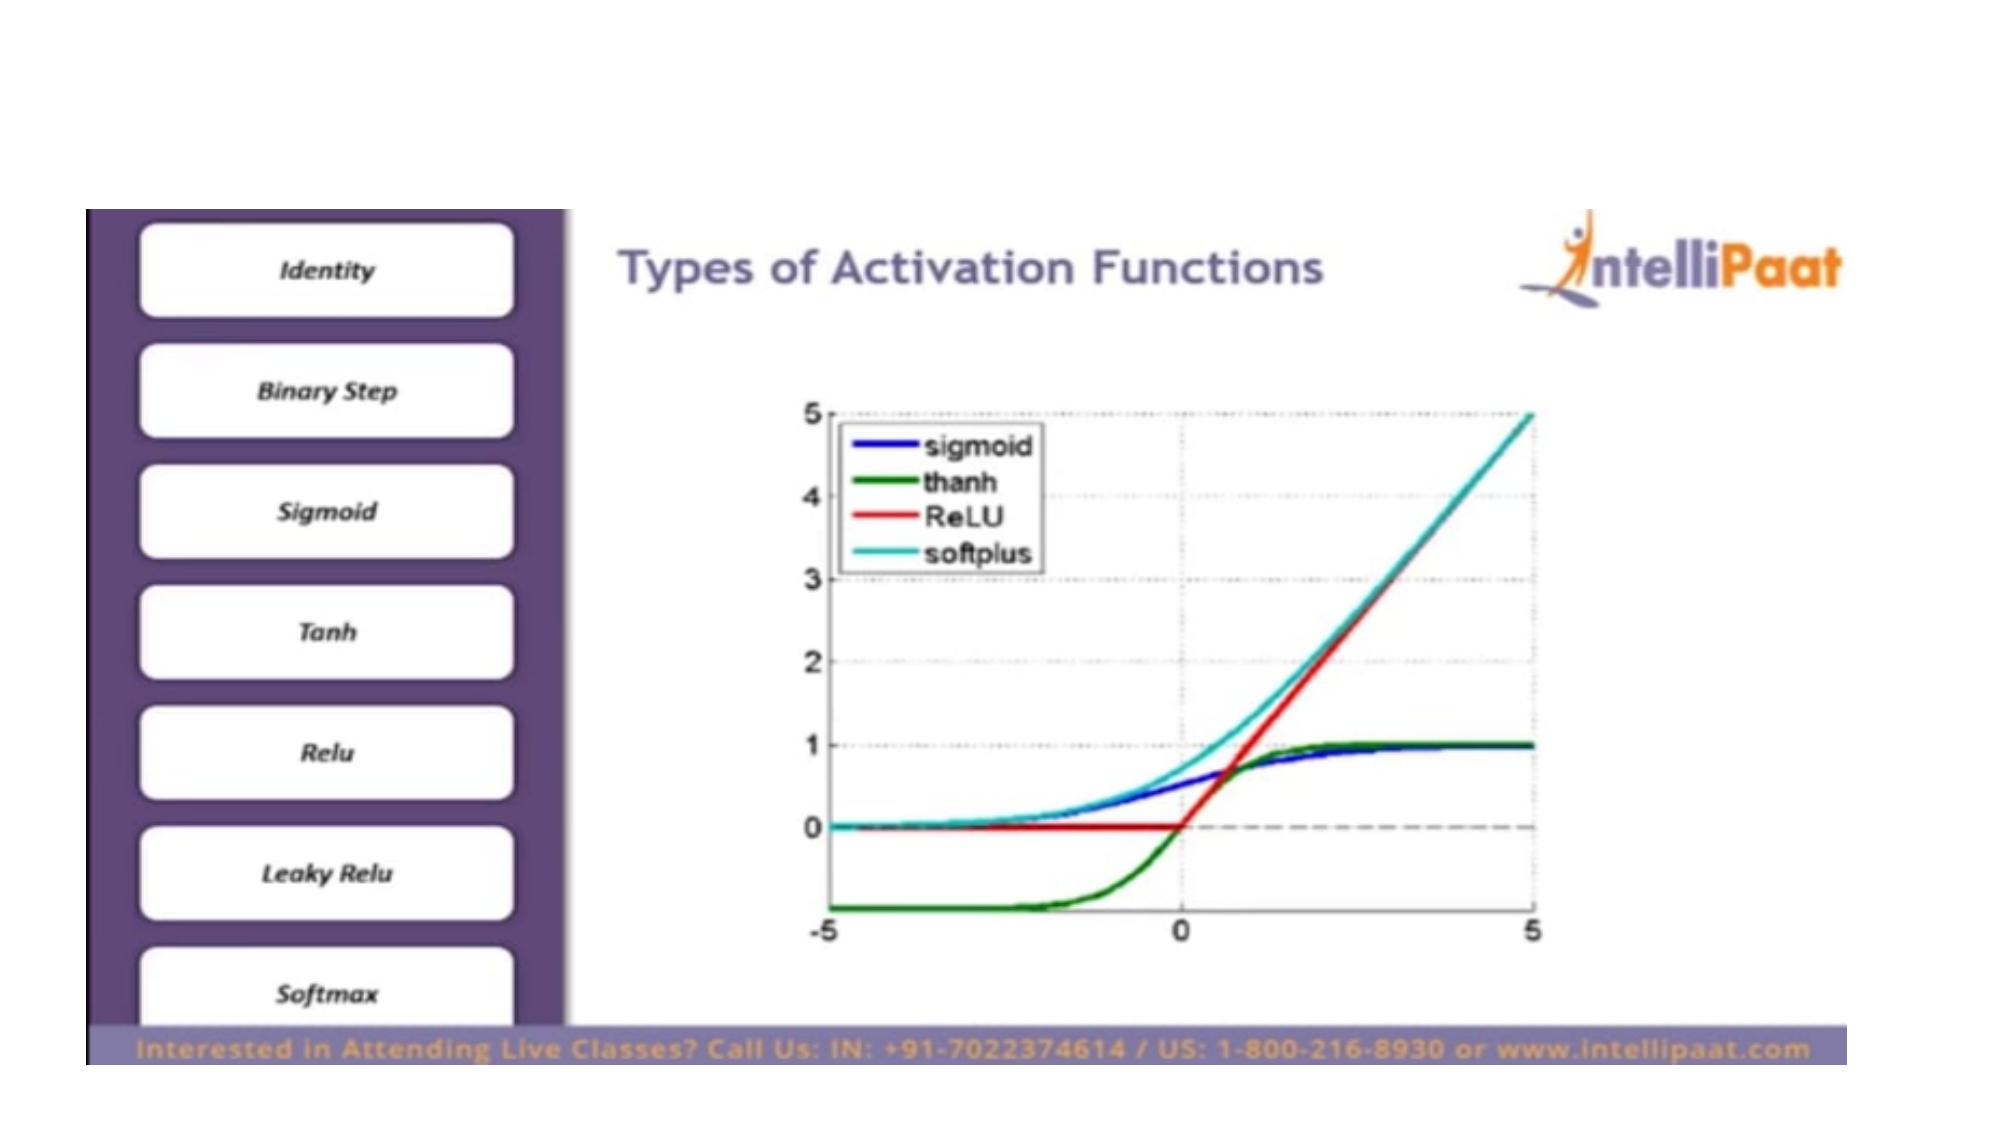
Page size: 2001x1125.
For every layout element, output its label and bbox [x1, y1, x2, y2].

list [86, 209, 1847, 1065]
